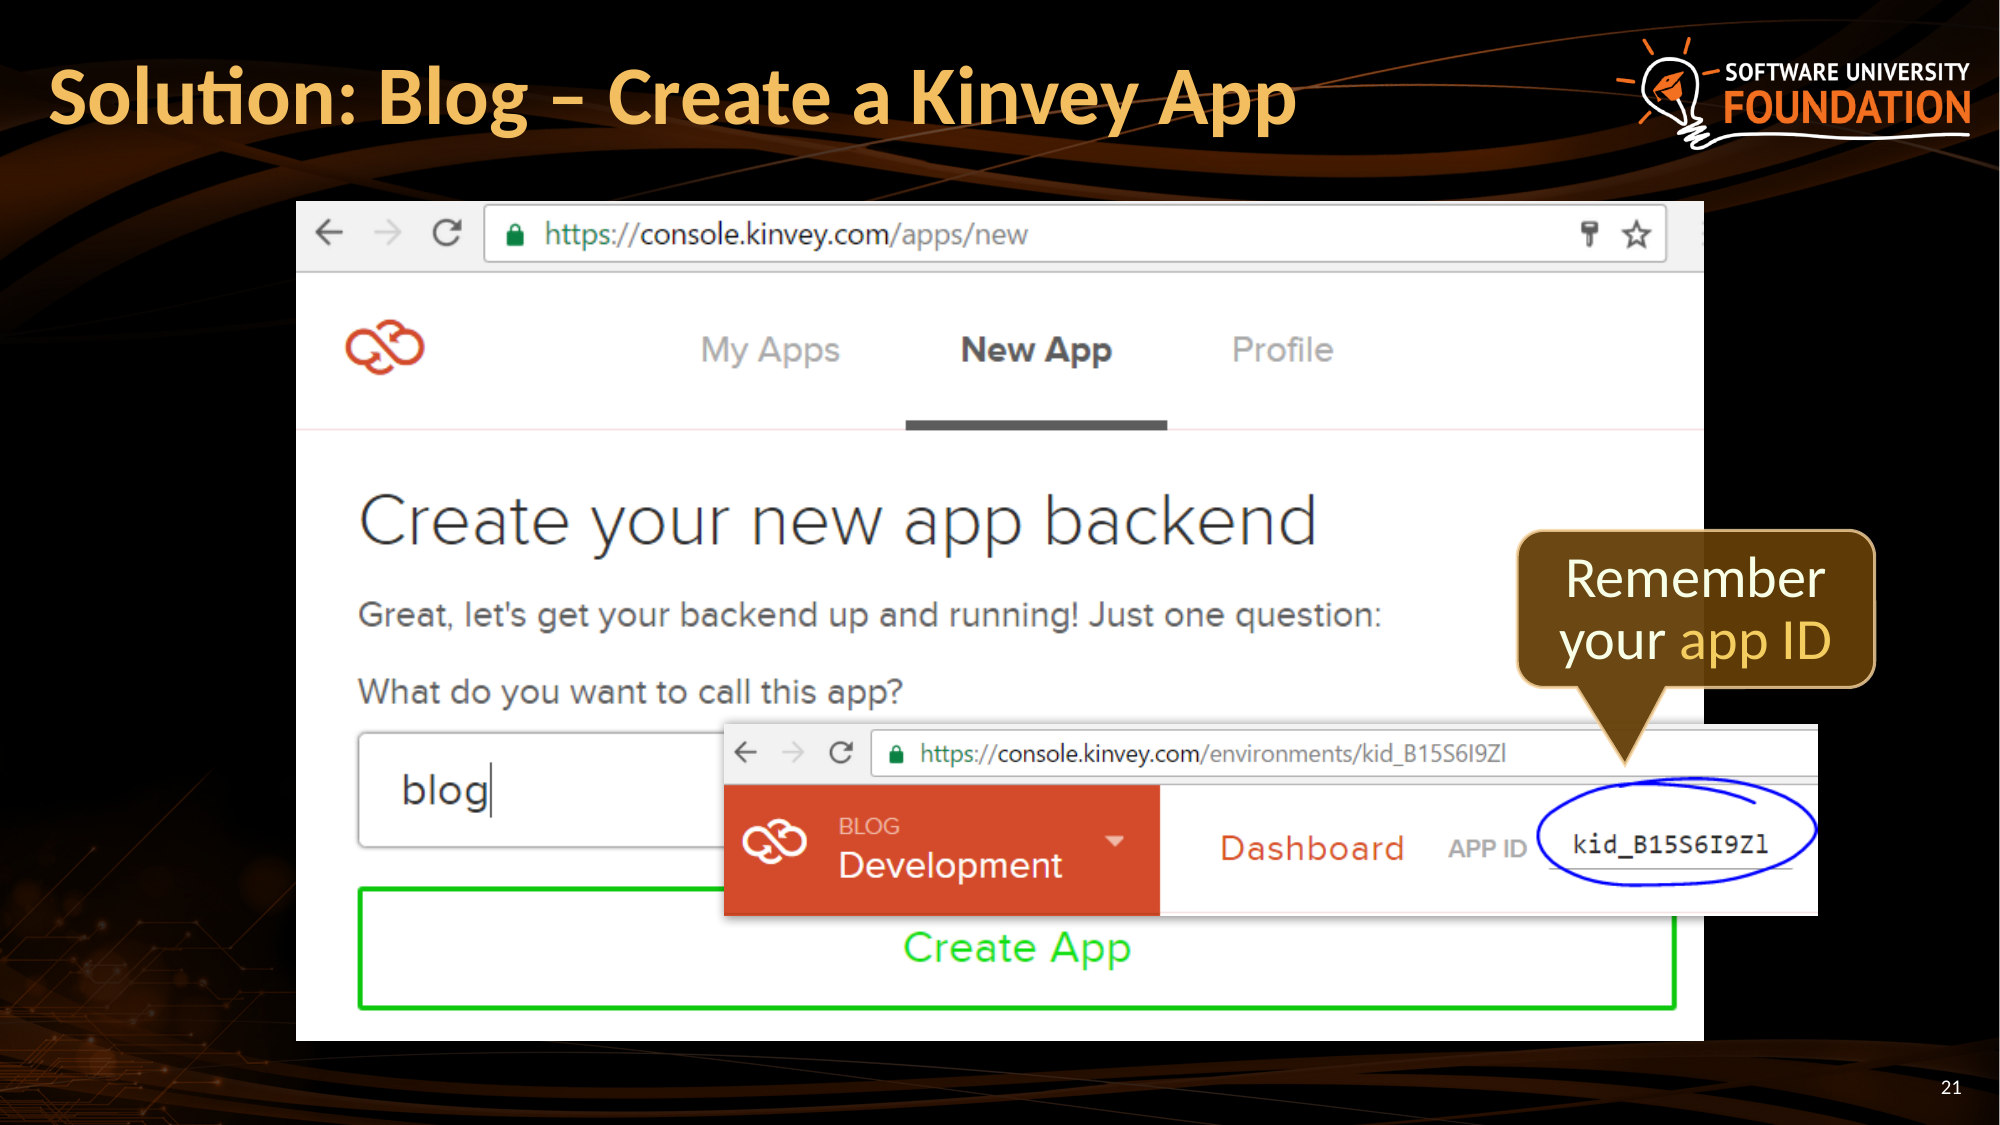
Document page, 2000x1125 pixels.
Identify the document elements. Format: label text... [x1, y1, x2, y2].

text_box Remember your app ID [1704, 529, 1876, 689]
title Solution: Blog – Create a Kinvey App [30, 6, 1602, 189]
slide_number 21 [1897, 1070, 1968, 1103]
picture [0, 0, 2000, 1125]
